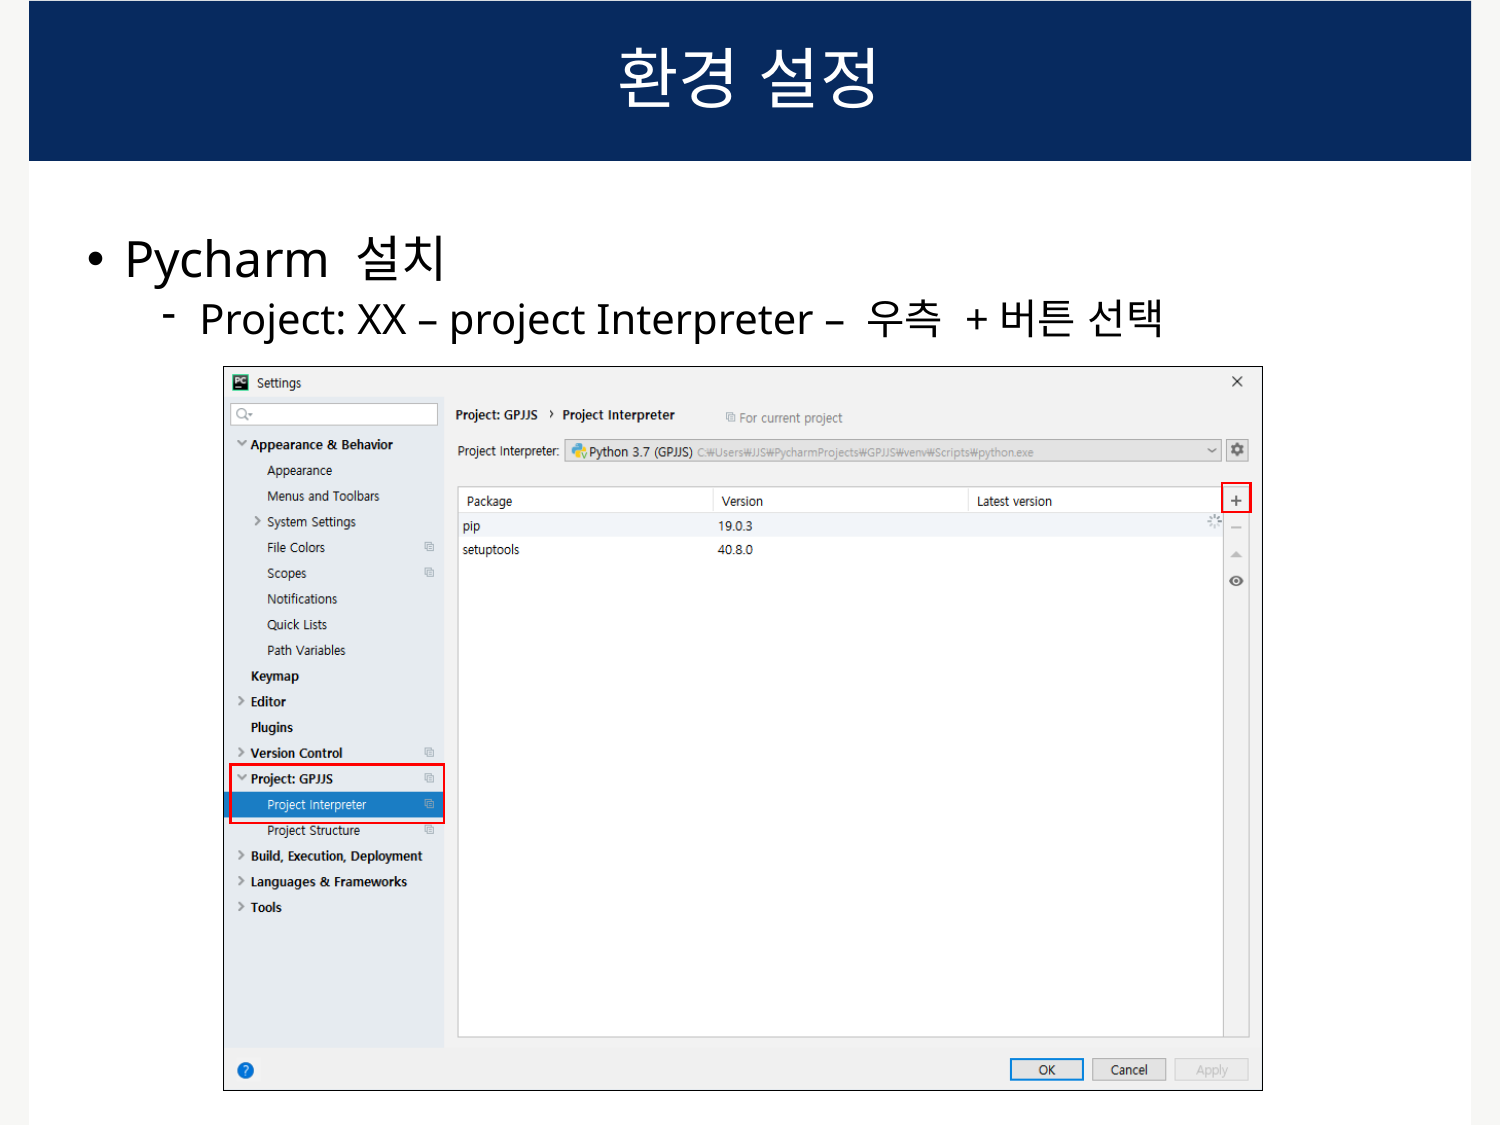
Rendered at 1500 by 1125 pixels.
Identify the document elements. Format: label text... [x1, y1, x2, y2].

title 환경 설정 [70, 31, 1430, 132]
list Pycharm 설치 Project: XX – project Interpreter – 우측 +버튼 선택 [71, 226, 1430, 1016]
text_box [223, 366, 1263, 1091]
